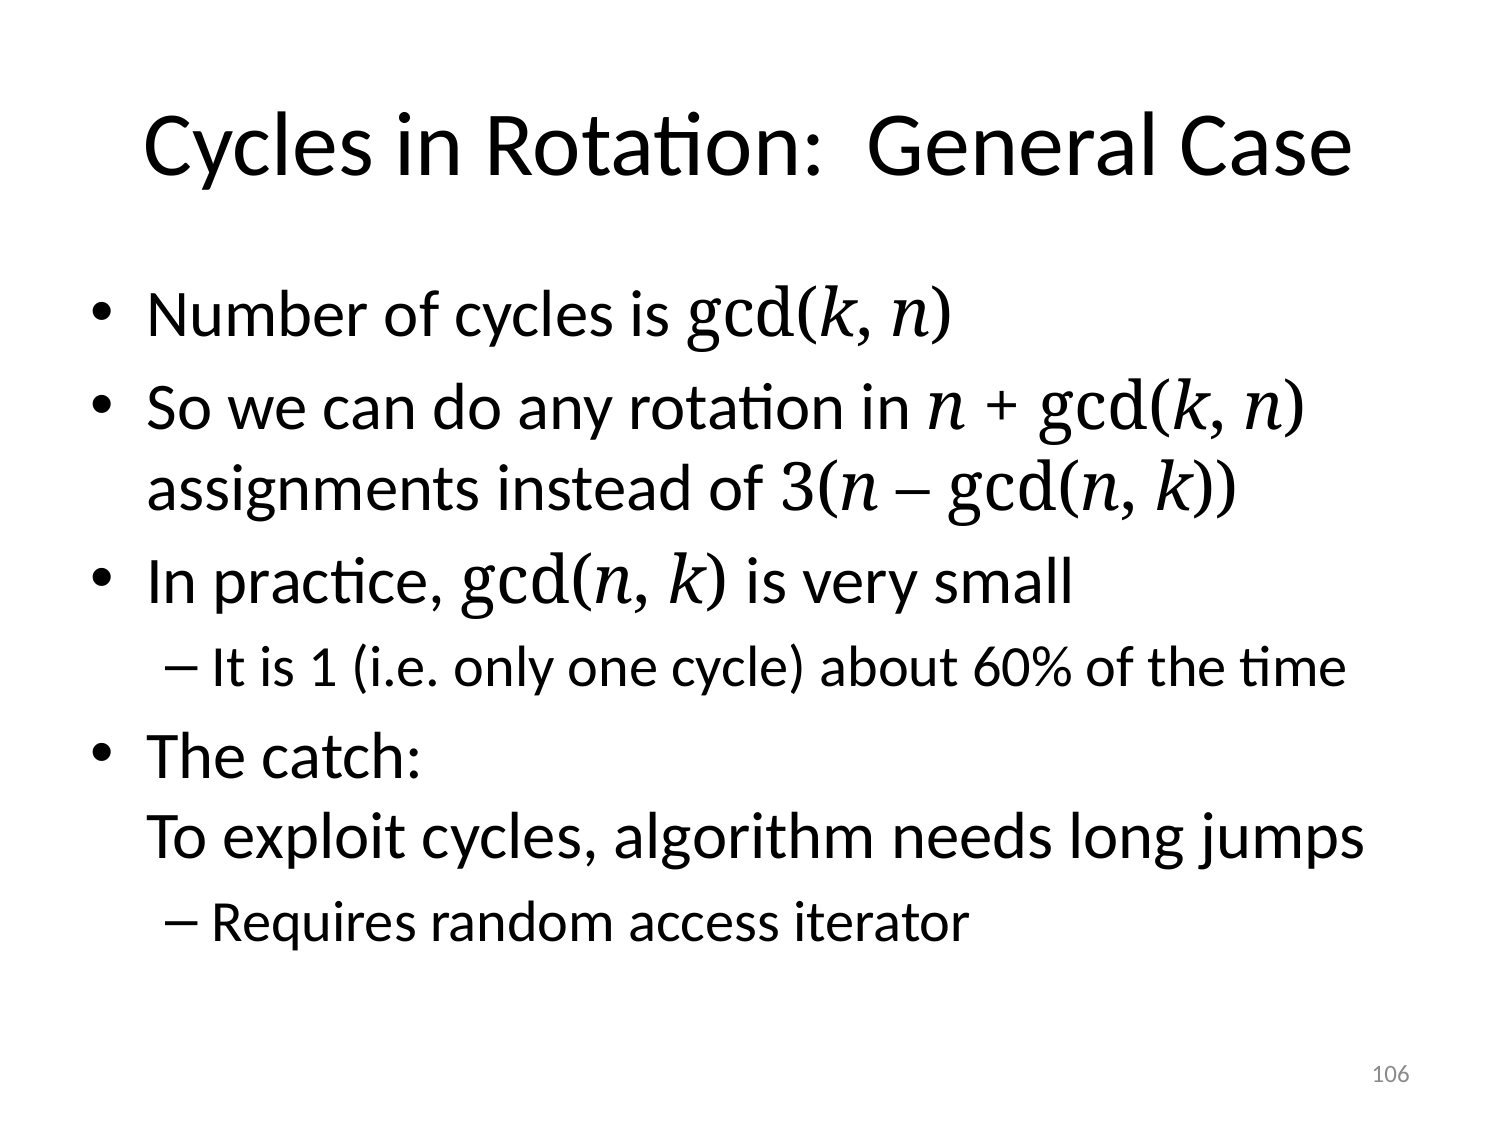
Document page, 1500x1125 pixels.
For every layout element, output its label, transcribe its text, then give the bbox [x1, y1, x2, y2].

slide_number 106 [1074, 1042, 1425, 1103]
list Number of cycles is gcd(k, n) So we can do any rotation in n + gcd(k, n) assignments instead of 3(n – gcd(n, k)) In practice, gcd(n, k) is very small It is 1 (i.e. only one cycle) about 60% of the time The catch: To exploit cycles, algorithm needs long jumps Requires random access iterator [75, 262, 1425, 1005]
title Cycles in Rotation: General Case [75, 45, 1425, 233]
